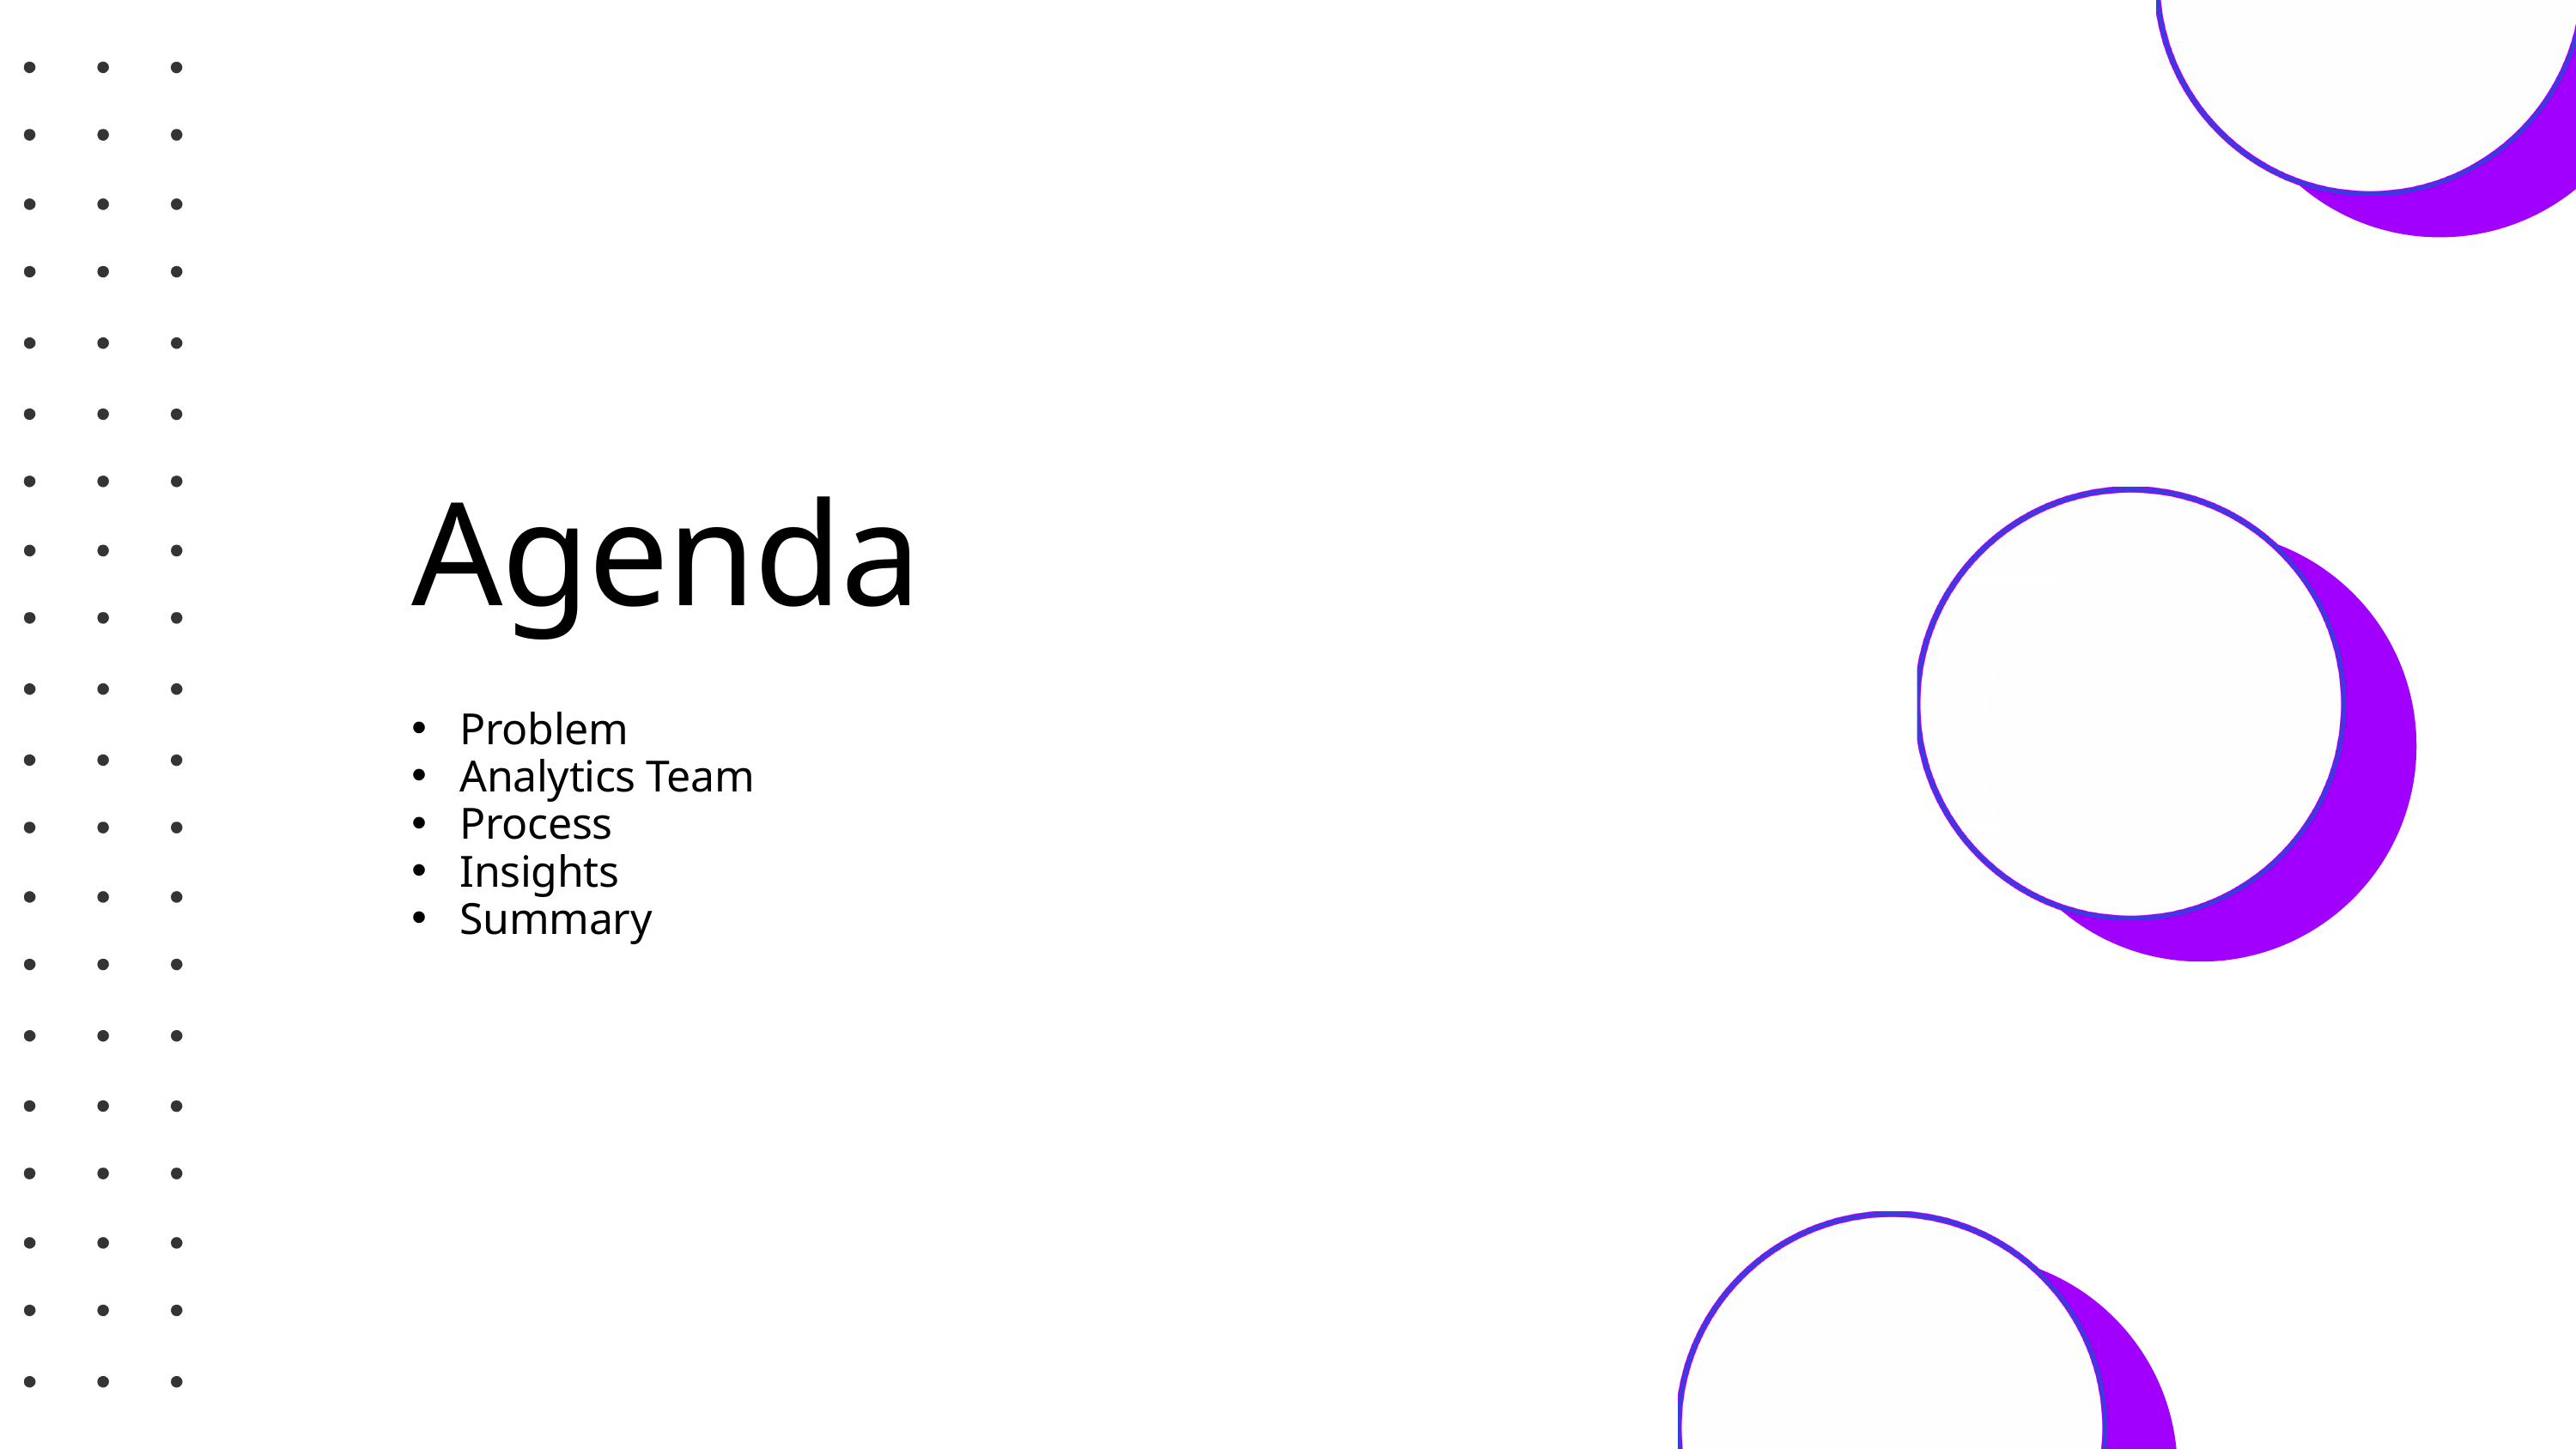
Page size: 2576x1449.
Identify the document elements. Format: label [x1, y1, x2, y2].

text_box [411, 462, 1634, 949]
text_box [1677, 1210, 2178, 1449]
text_box [2155, 0, 2576, 238]
text_box [0, 57, 187, 1392]
text_box [1917, 487, 2417, 962]
